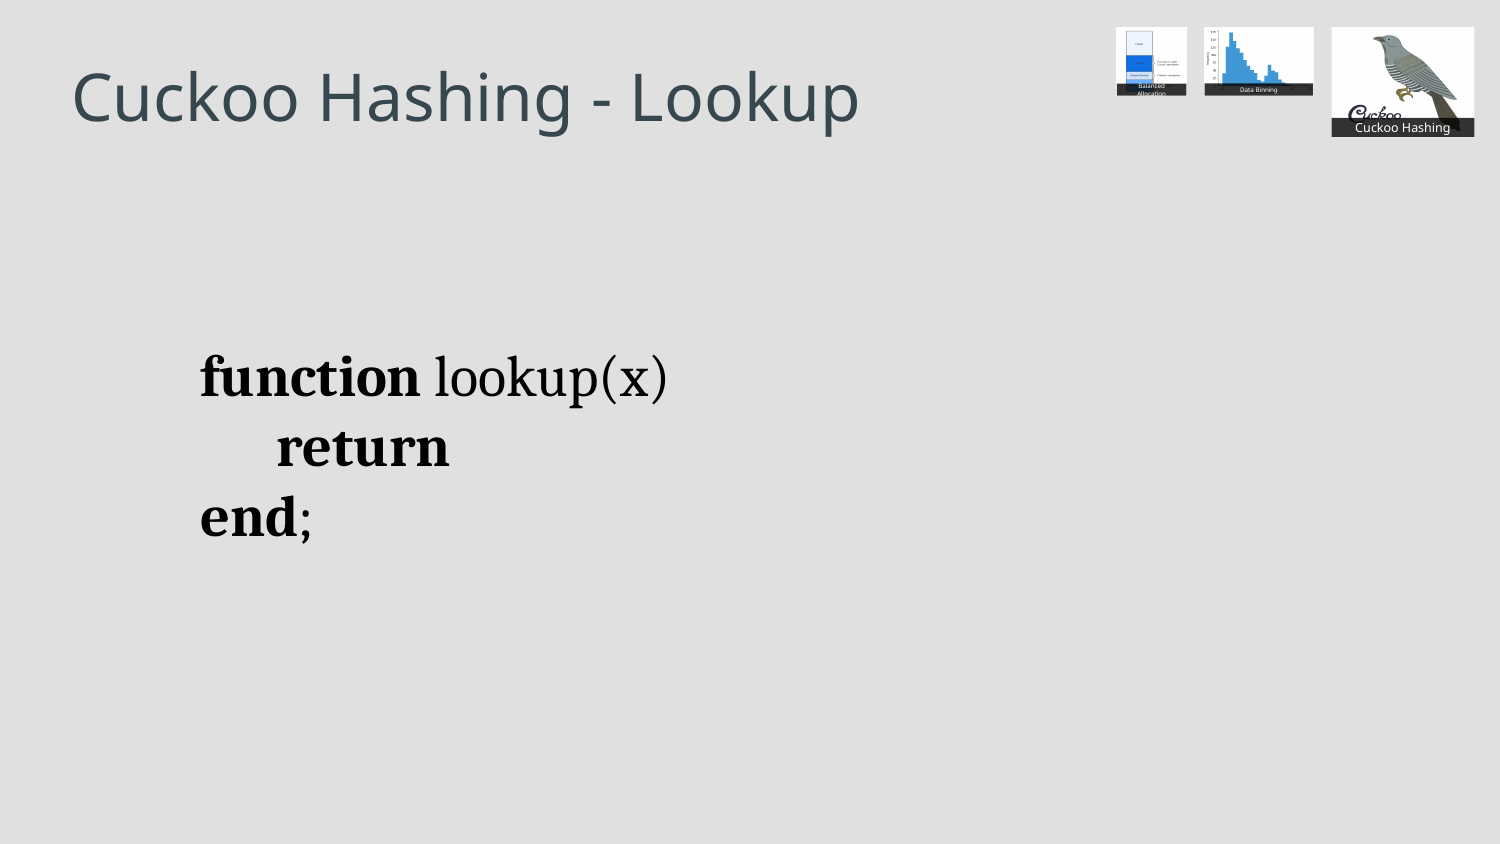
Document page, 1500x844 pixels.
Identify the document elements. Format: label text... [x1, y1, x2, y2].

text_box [1331, 26, 1475, 138]
title Cuckoo Hashing - Lookup [56, 40, 909, 167]
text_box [1204, 26, 1314, 96]
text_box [1116, 26, 1187, 96]
